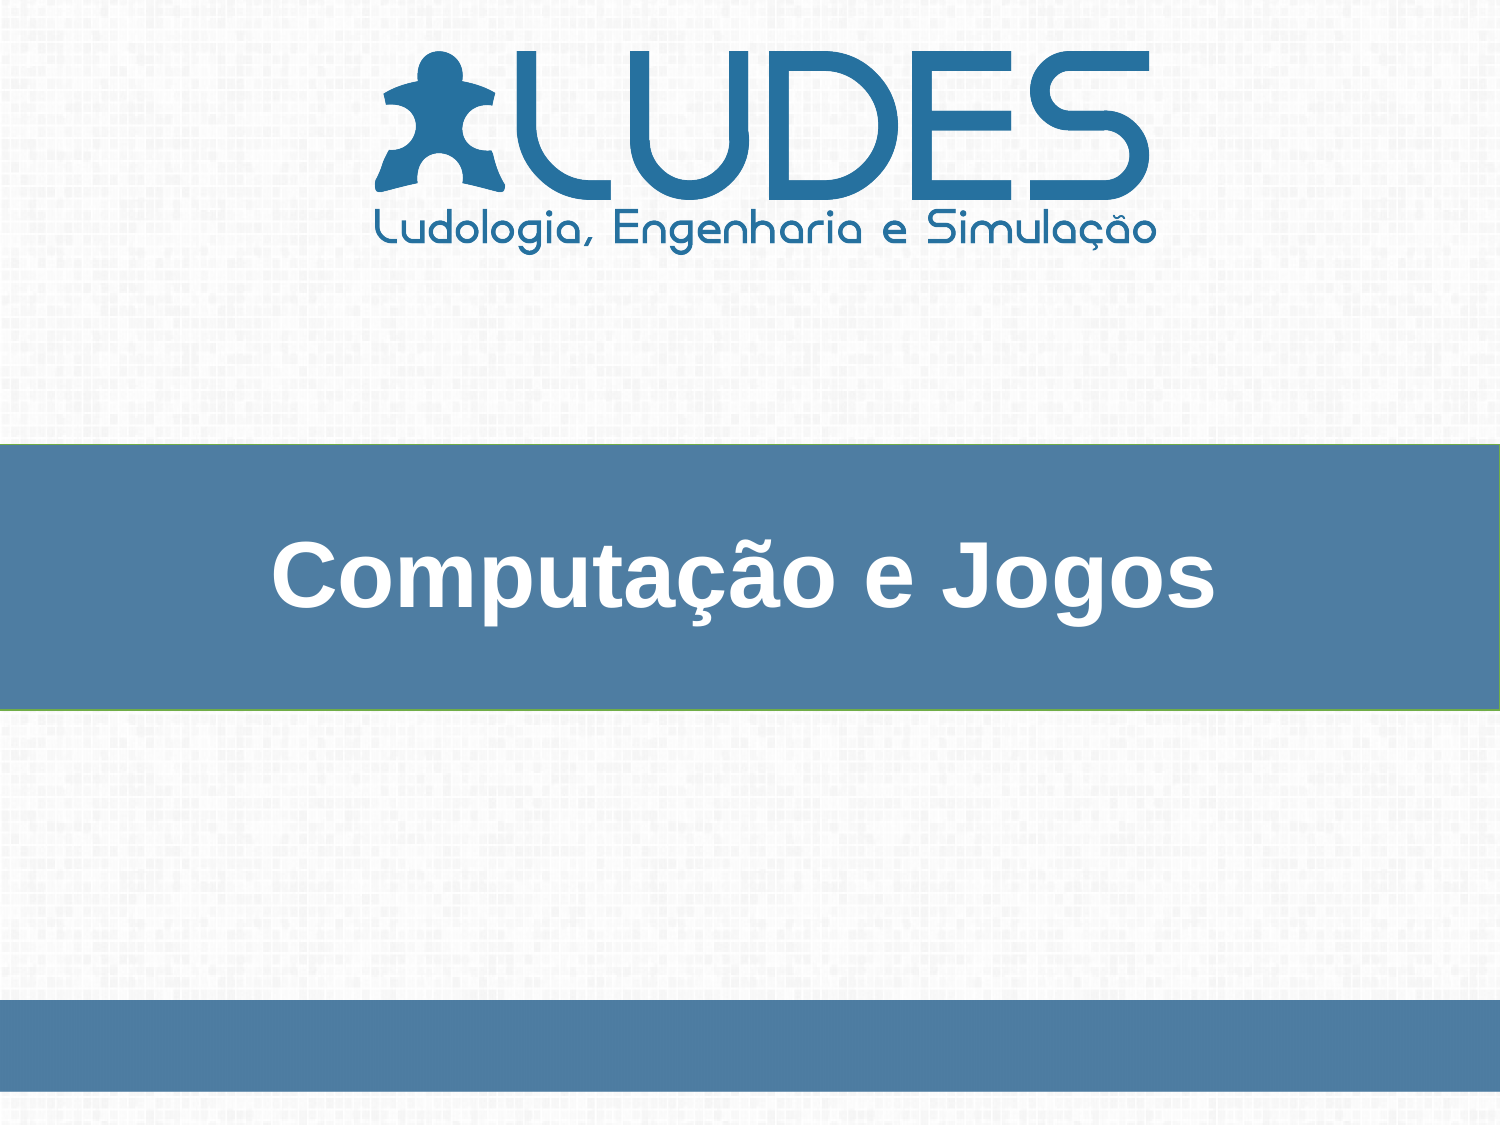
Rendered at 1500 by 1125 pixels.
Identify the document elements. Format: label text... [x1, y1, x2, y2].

title Computação e Jogos [97, 444, 1392, 711]
picture [0, 0, 1500, 444]
picture [0, 711, 1500, 1125]
